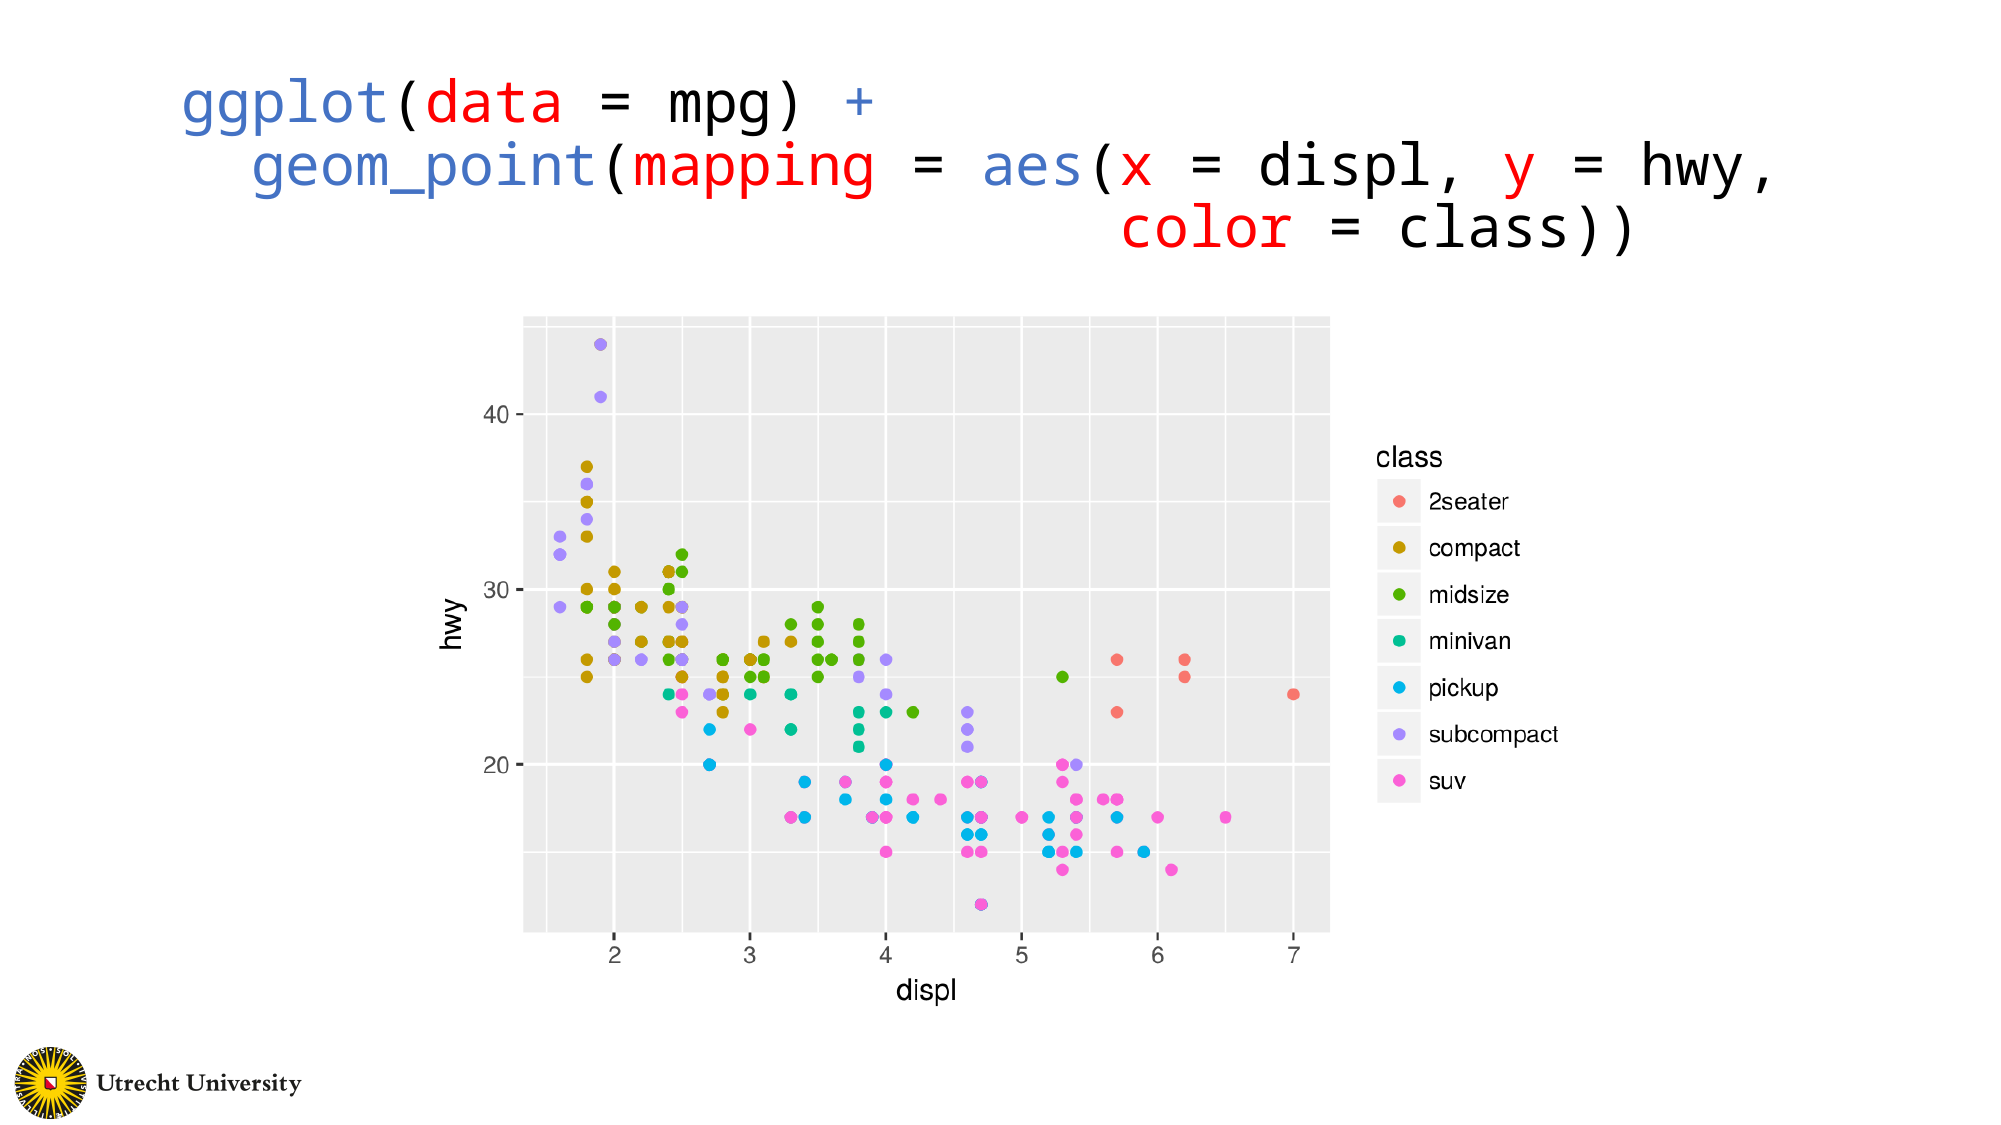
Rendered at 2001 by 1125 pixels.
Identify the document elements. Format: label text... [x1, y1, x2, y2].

picture [0, 995, 386, 1125]
title ggplot(data = mpg) + geom_point(mapping = aes(x = displ, y = hwy, color = class)) [166, 59, 1834, 273]
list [423, 299, 1577, 1014]
